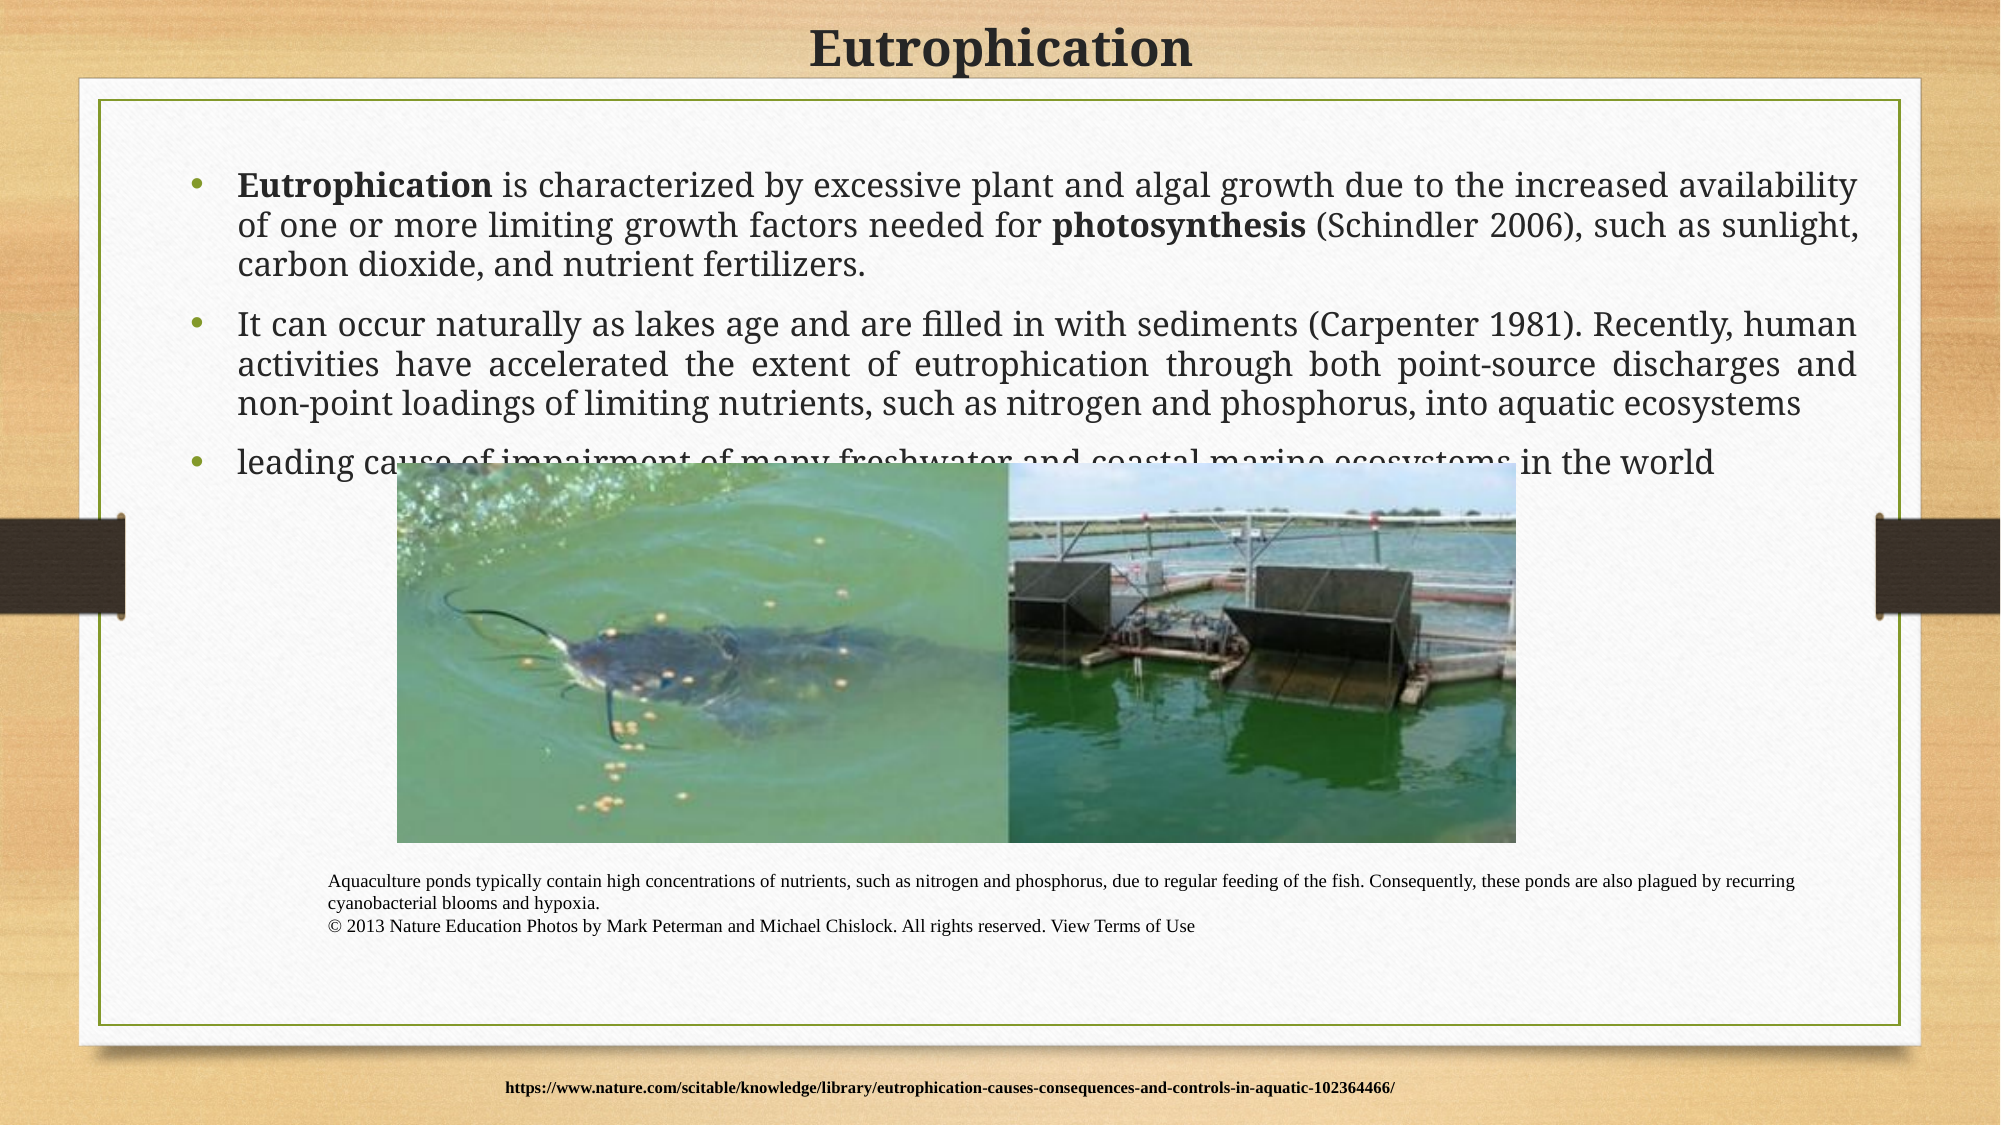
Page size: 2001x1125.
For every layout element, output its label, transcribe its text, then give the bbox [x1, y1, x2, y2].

list Eutrophication is characterized by excessive plant and algal growth due to the increased availability of one or more limiting growth factors needed for photosynthesis (Schindler 2006), such as sunlight, carbon dioxide, and nutrient fertilizers. It can occur naturally as lakes age and are filled in with sediments (Carpenter 1981). Recently, human activities have accelerated the extent of eutrophication through both point-source discharges and non-point loadings of limiting nutrients, such as nitrogen and phosphorus, into aquatic ecosystems leading cause of impairment of many freshwater and coastal marine ecosystems in the world [175, 156, 1875, 832]
text_box Aquaculture ponds typically contain high concentrations of nutrients, such as nitrogen and phosphorus, due to regular feeding of the fish. Consequently, these ponds are also plagued by recurring cyanobacterial blooms and hypoxia. © 2013 Nature Education Photos by Mark Peterman and Michael Chislock. All rights reserved. View Terms of Use [313, 861, 1810, 944]
picture [0, 0, 2001, 1125]
title Eutrophication [364, 9, 1640, 85]
text_box https://www.nature.com/scitable/knowledge/library/eutrophication-causes-consequences-and-controls-in-aquatic-102364466/ [490, 1069, 1491, 1105]
